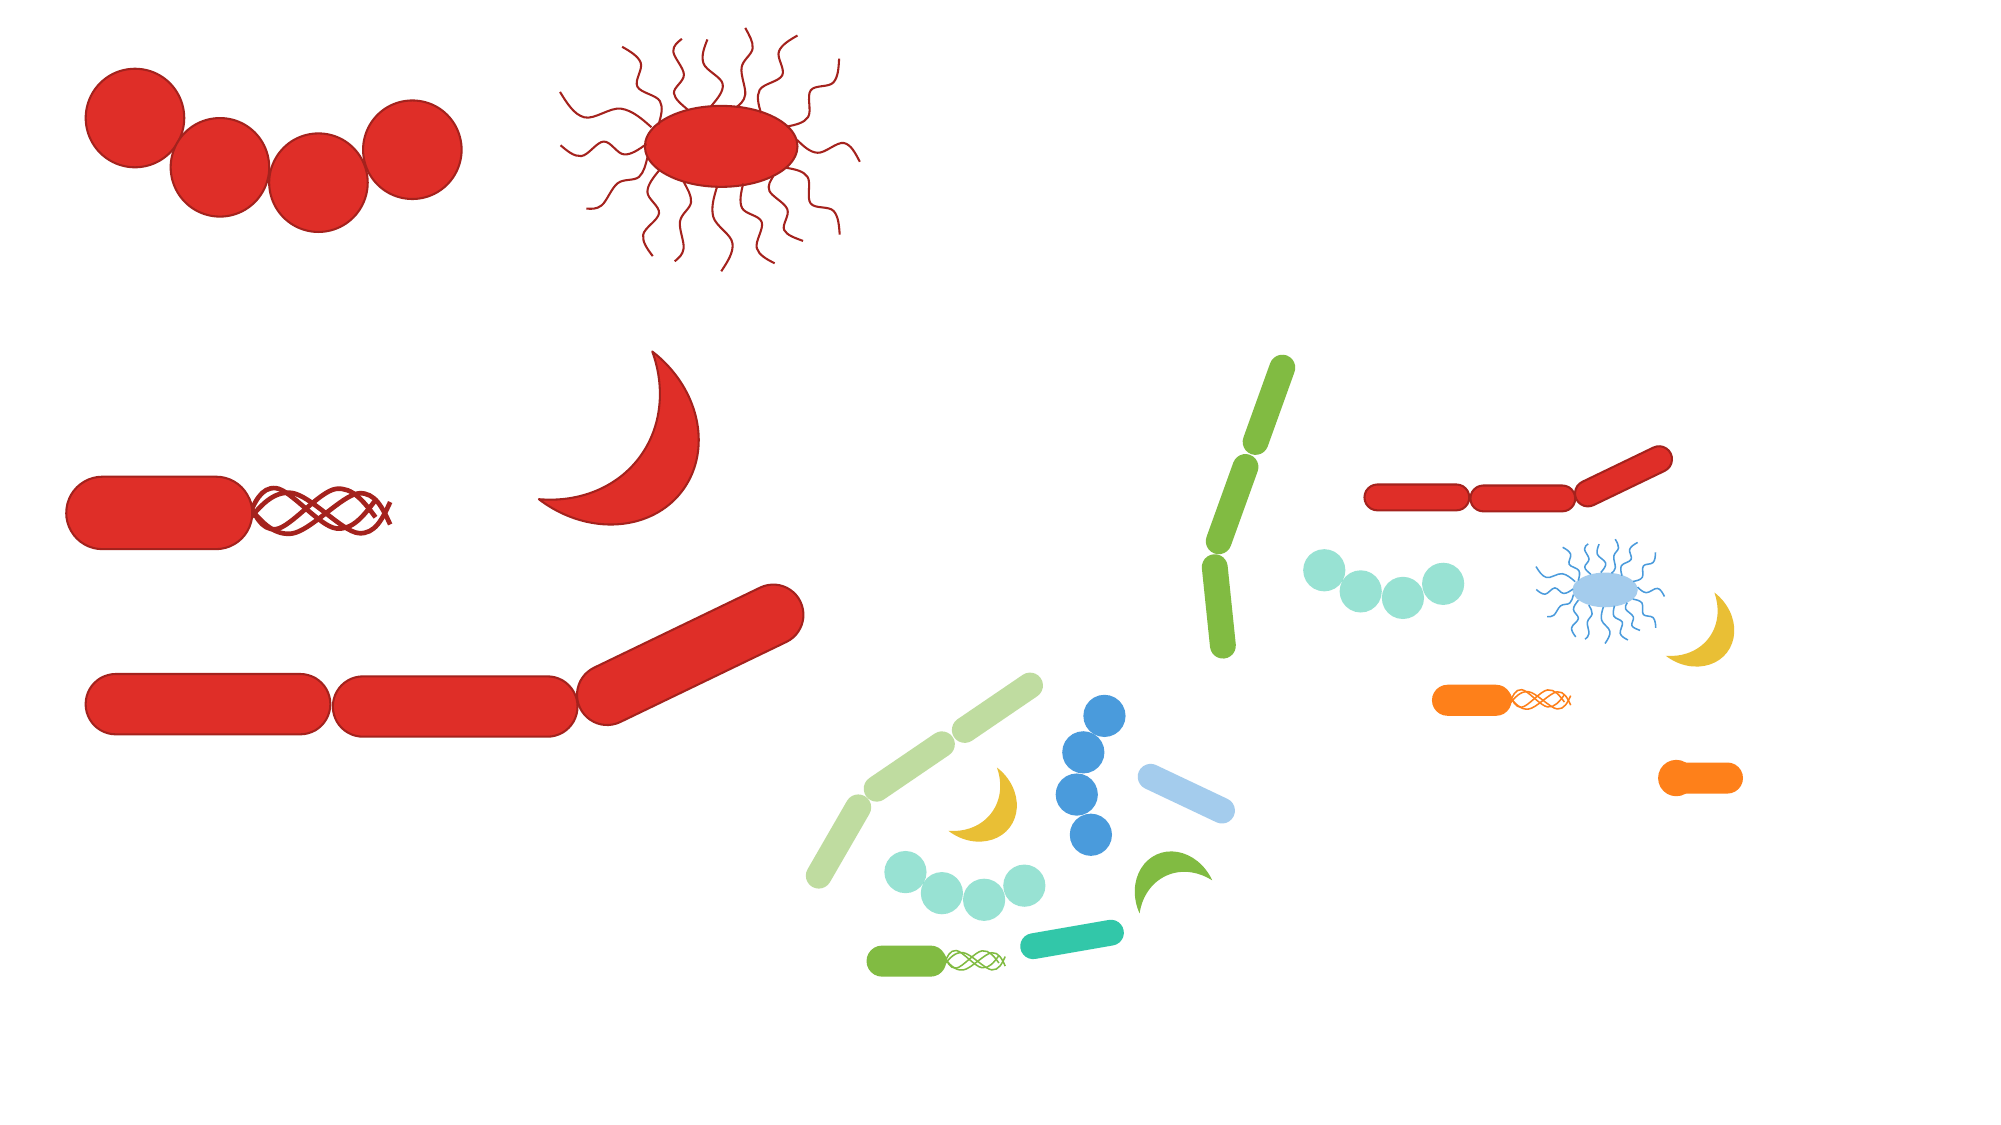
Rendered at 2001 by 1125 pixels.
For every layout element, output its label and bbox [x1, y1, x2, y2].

text_box [85, 68, 462, 233]
text_box [1134, 851, 1213, 914]
text_box [1302, 548, 1465, 620]
text_box [1020, 919, 1124, 960]
text_box [866, 945, 1006, 977]
text_box [1172, 772, 1235, 824]
text_box [537, 350, 700, 526]
text_box [761, 749, 1009, 799]
text_box [85, 624, 813, 737]
text_box [948, 799, 1017, 842]
text_box [1665, 592, 1735, 667]
text_box [884, 850, 1046, 922]
text_box [65, 476, 391, 550]
text_box [1009, 740, 1172, 811]
text_box [1431, 684, 1571, 717]
text_box [554, 28, 864, 272]
text_box [1657, 759, 1744, 797]
text_box [1533, 539, 1666, 644]
text_box [1364, 463, 1677, 512]
text_box [1087, 481, 1400, 530]
